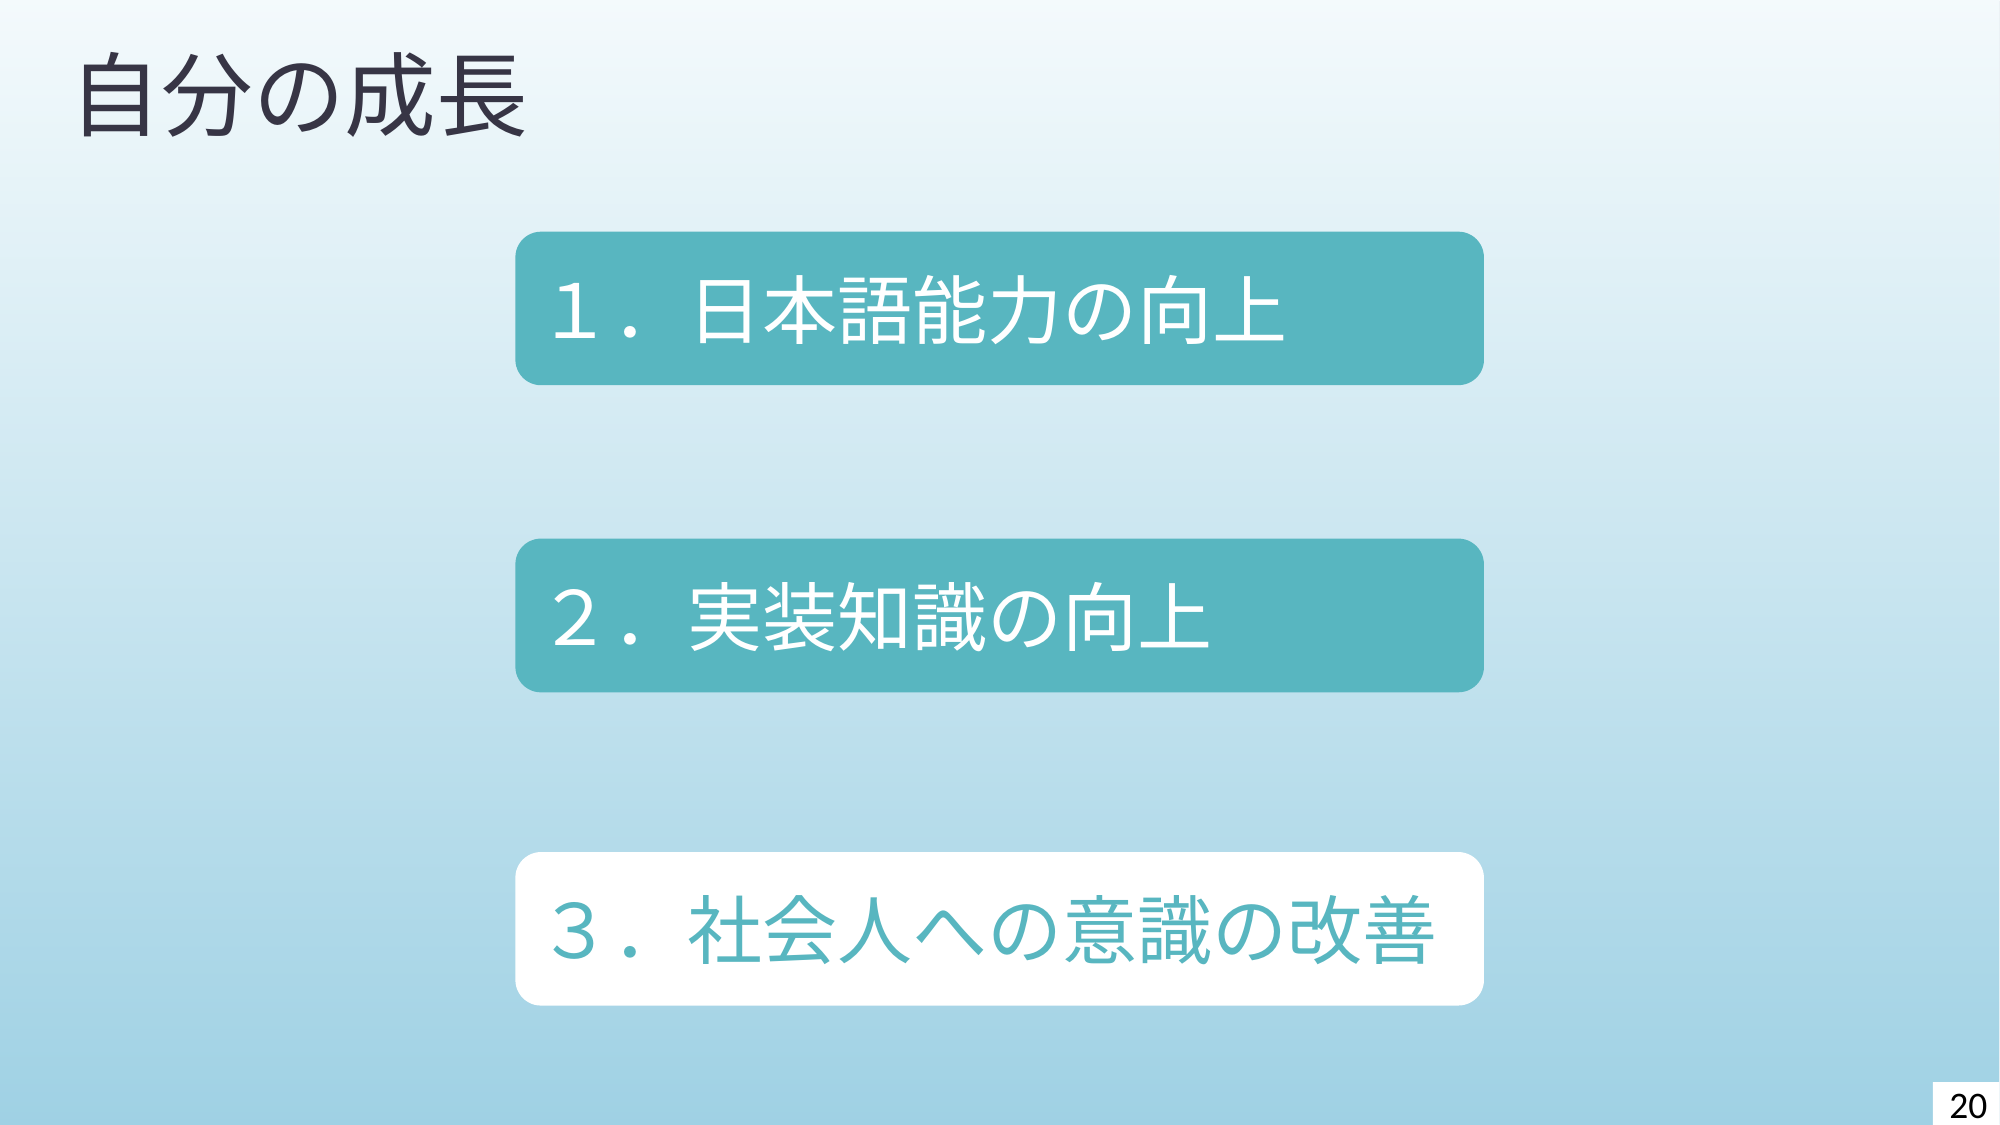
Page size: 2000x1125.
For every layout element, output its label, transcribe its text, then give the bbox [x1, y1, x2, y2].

text_box ２．実装知識の向上 [513, 537, 1486, 694]
title 自分の成長 [54, 38, 551, 155]
list [149, 692, 1414, 1024]
text_box 20 [1931, 1081, 2000, 1125]
text_box １．日本語能力の向上 [513, 230, 1486, 387]
text_box ３．社会人への意識の改善 [513, 850, 1486, 1008]
